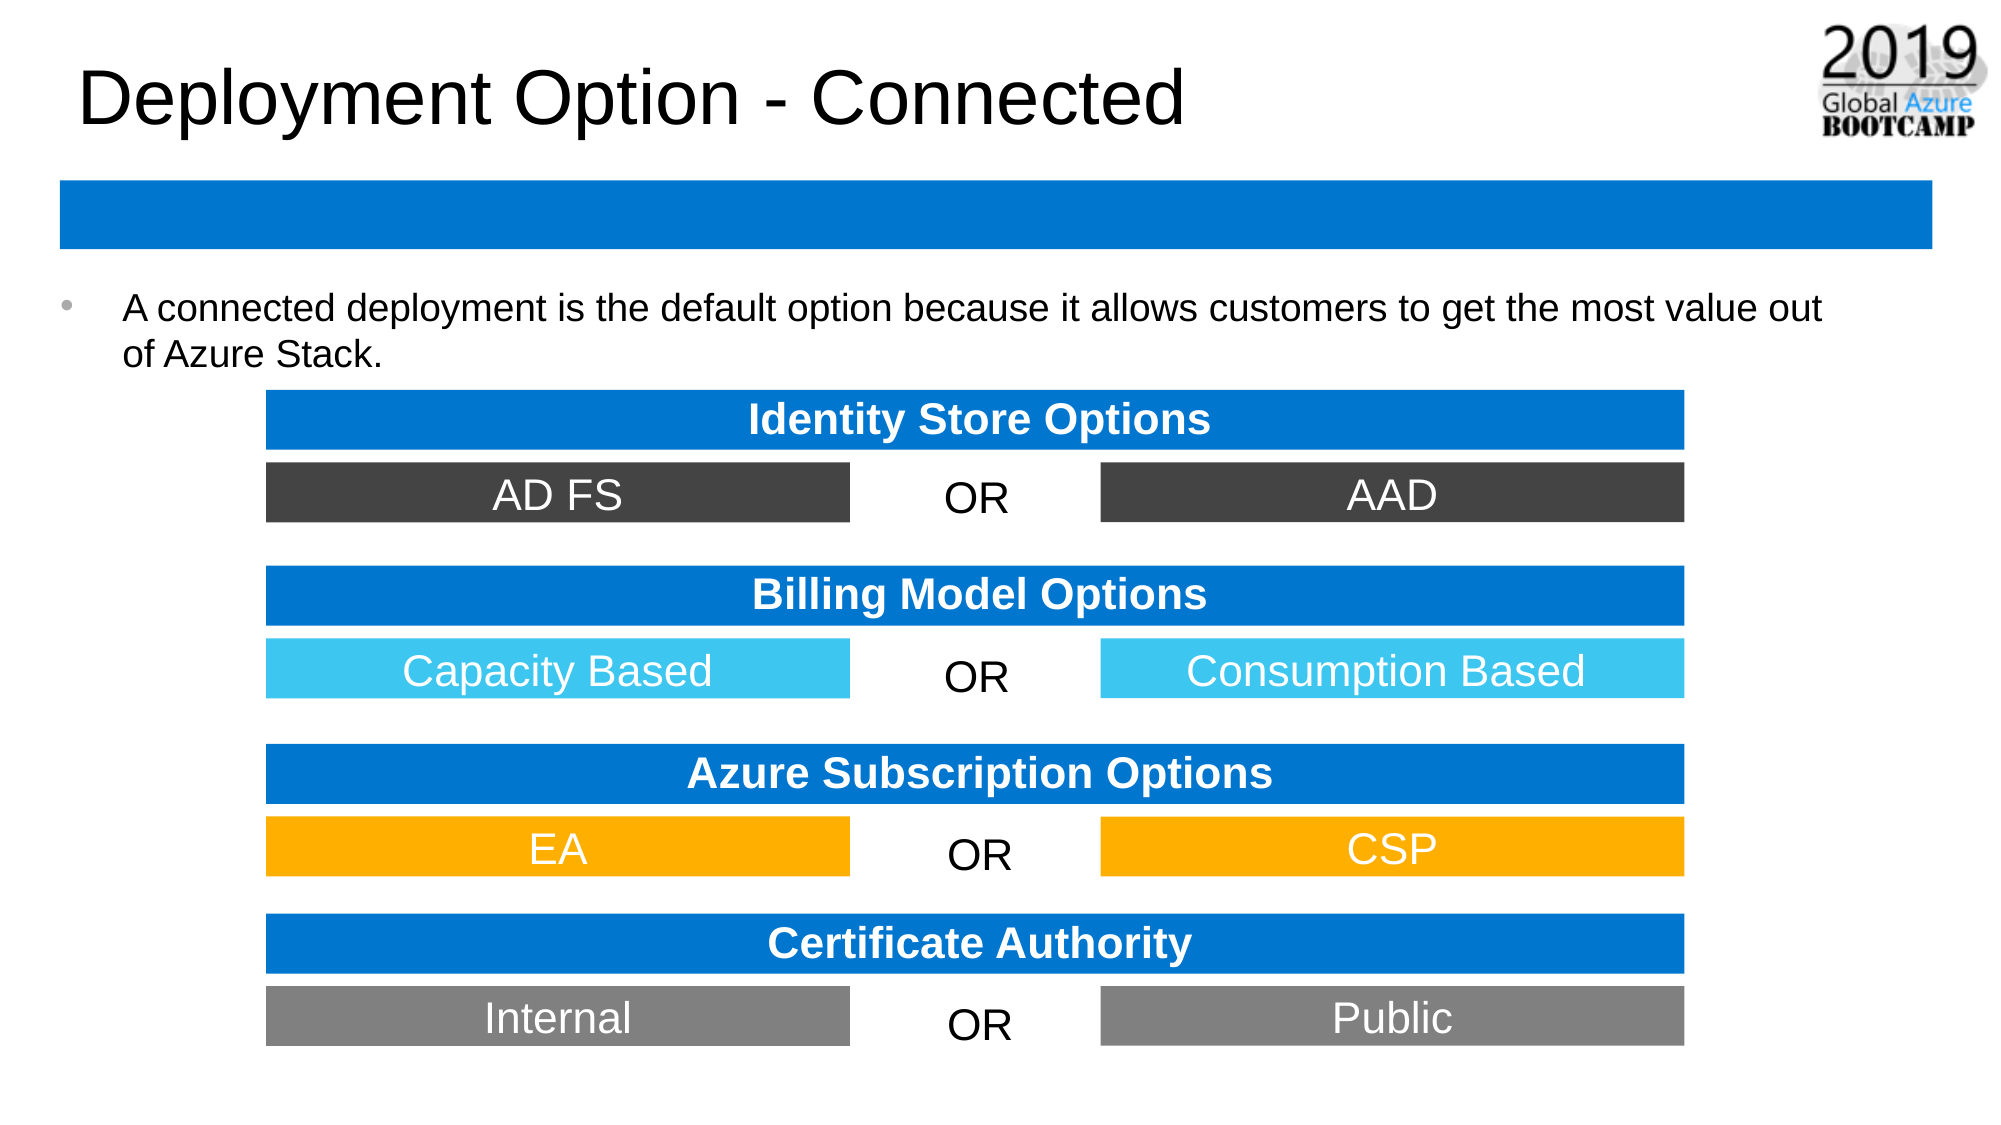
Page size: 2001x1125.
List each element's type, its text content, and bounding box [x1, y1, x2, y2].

text_box Consumption Based [1100, 638, 1685, 699]
text_box Deployment Option - Connected [62, 49, 1277, 135]
text_box [59, 180, 1933, 250]
text_box Billing Model Options [266, 565, 1685, 626]
text_box OR [853, 818, 1108, 887]
text_box EA [266, 816, 850, 877]
text_box OR [849, 641, 1105, 710]
list A connected deployment is the default option because it allows customers to get the most value out of Azure Stack. [60, 282, 1846, 386]
text_box Capacity Based [266, 638, 850, 699]
text_box Public [1100, 986, 1685, 1046]
text_box Certificate Authority [266, 913, 1685, 974]
text_box AD FS [266, 462, 849, 523]
text_box OR [853, 988, 1108, 1057]
text_box CSP [1100, 816, 1685, 877]
text_box Identity Store Options [266, 389, 1685, 450]
text_box AAD [1105, 462, 1685, 523]
text_box OR [849, 461, 1105, 530]
text_box Azure Subscription Options [266, 743, 1685, 804]
picture [1814, 11, 1998, 151]
text_box Internal [266, 986, 850, 1046]
